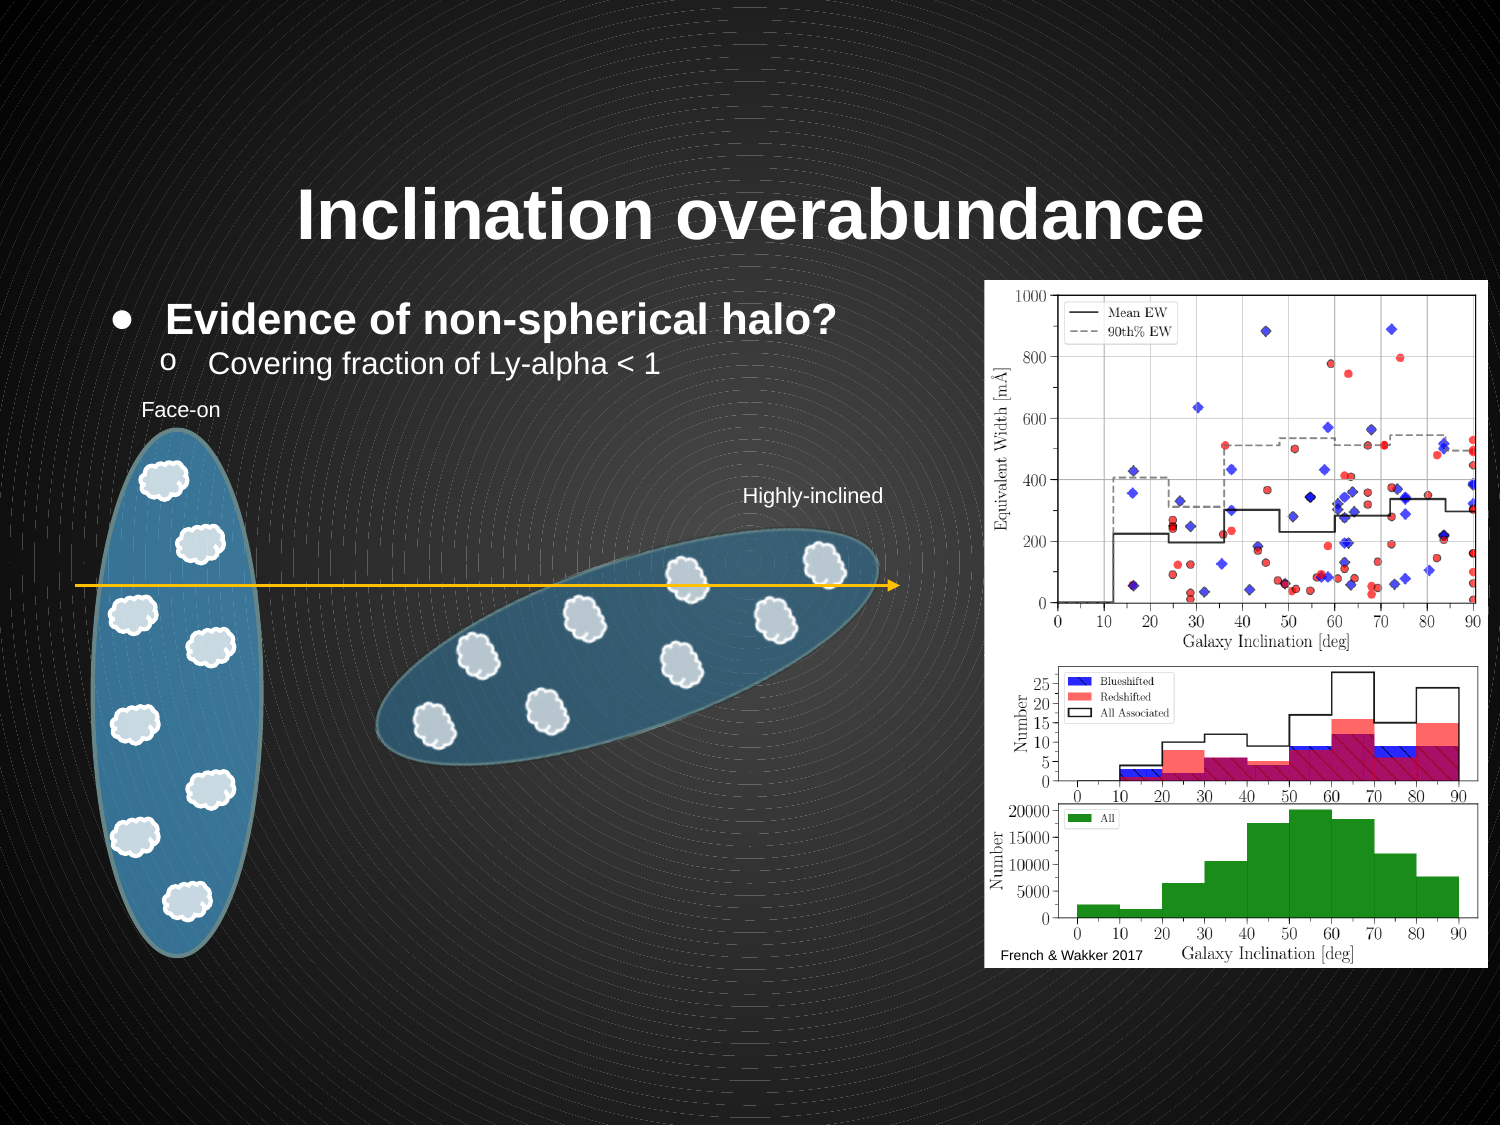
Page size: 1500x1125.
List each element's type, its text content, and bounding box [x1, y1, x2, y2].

picture [540, 381, 886, 585]
text_box Highly-inclined [728, 474, 899, 516]
text_box [185, 769, 237, 811]
text_box Inclination overabundance [281, 160, 1221, 262]
text_box [90, 593, 264, 959]
text_box [109, 816, 161, 859]
text_box [185, 626, 237, 669]
text_box [109, 704, 161, 746]
text_box [175, 523, 227, 566]
text_box [138, 460, 190, 502]
text_box [161, 880, 213, 923]
text_box [98, 430, 257, 584]
text_box [107, 594, 159, 637]
list Evidence of non-spherical halo? Covering fraction of Ly-alpha < 1 [93, 275, 966, 420]
text_box Face-on [126, 388, 236, 430]
picture [350, 586, 905, 912]
picture [984, 280, 1489, 968]
